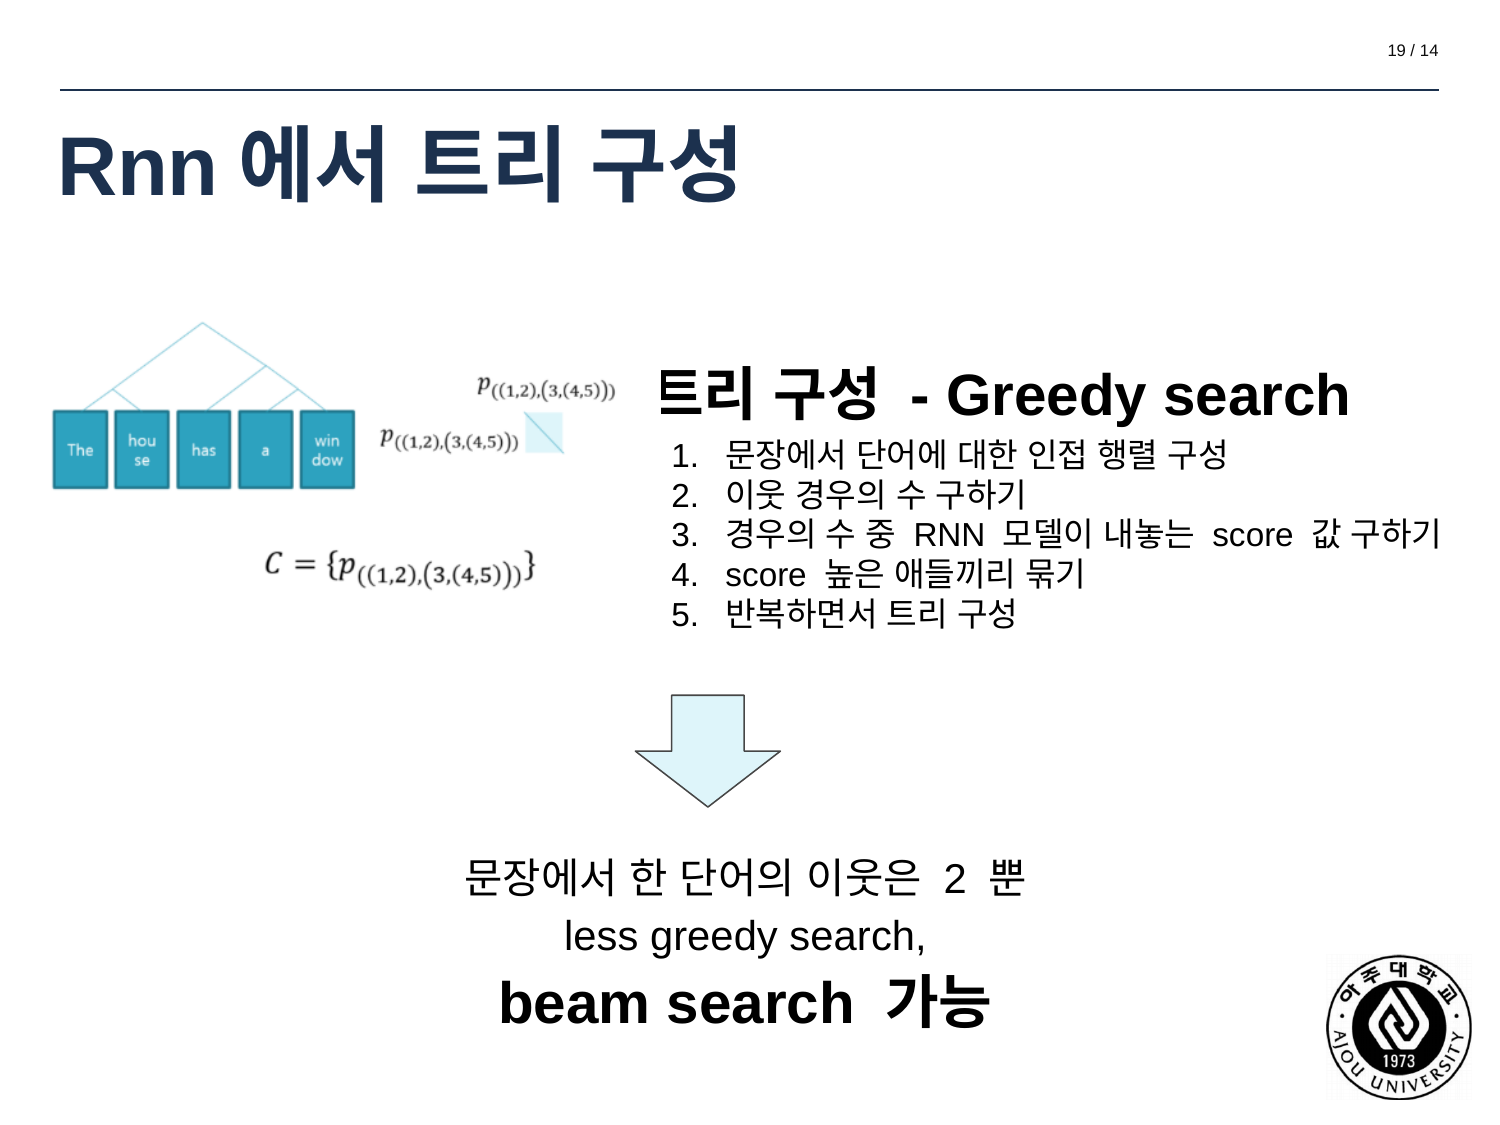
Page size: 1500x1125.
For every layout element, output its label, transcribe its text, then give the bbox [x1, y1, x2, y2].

title Rnn에서 트리 구성 [42, 114, 1190, 211]
text_box ‹#› / 14 [1193, 31, 1454, 68]
list 트리 구성 - Greedy search 문장에서 단어에 대한 인접 행렬 구성 이웃 경우의 수 구하기 경우의 수 중 RNN 모델이 내놓는 score 값 구하기 score 높은 애들끼리 묶기 반복하면서 트리 구성 [635, 349, 1474, 696]
picture [14, 277, 661, 659]
list 문장에서 한 단어의 이웃은 2 뿐 less greedy search, beam search 가능 [233, 844, 1183, 1038]
picture [1326, 954, 1472, 1101]
text_box [635, 695, 781, 808]
